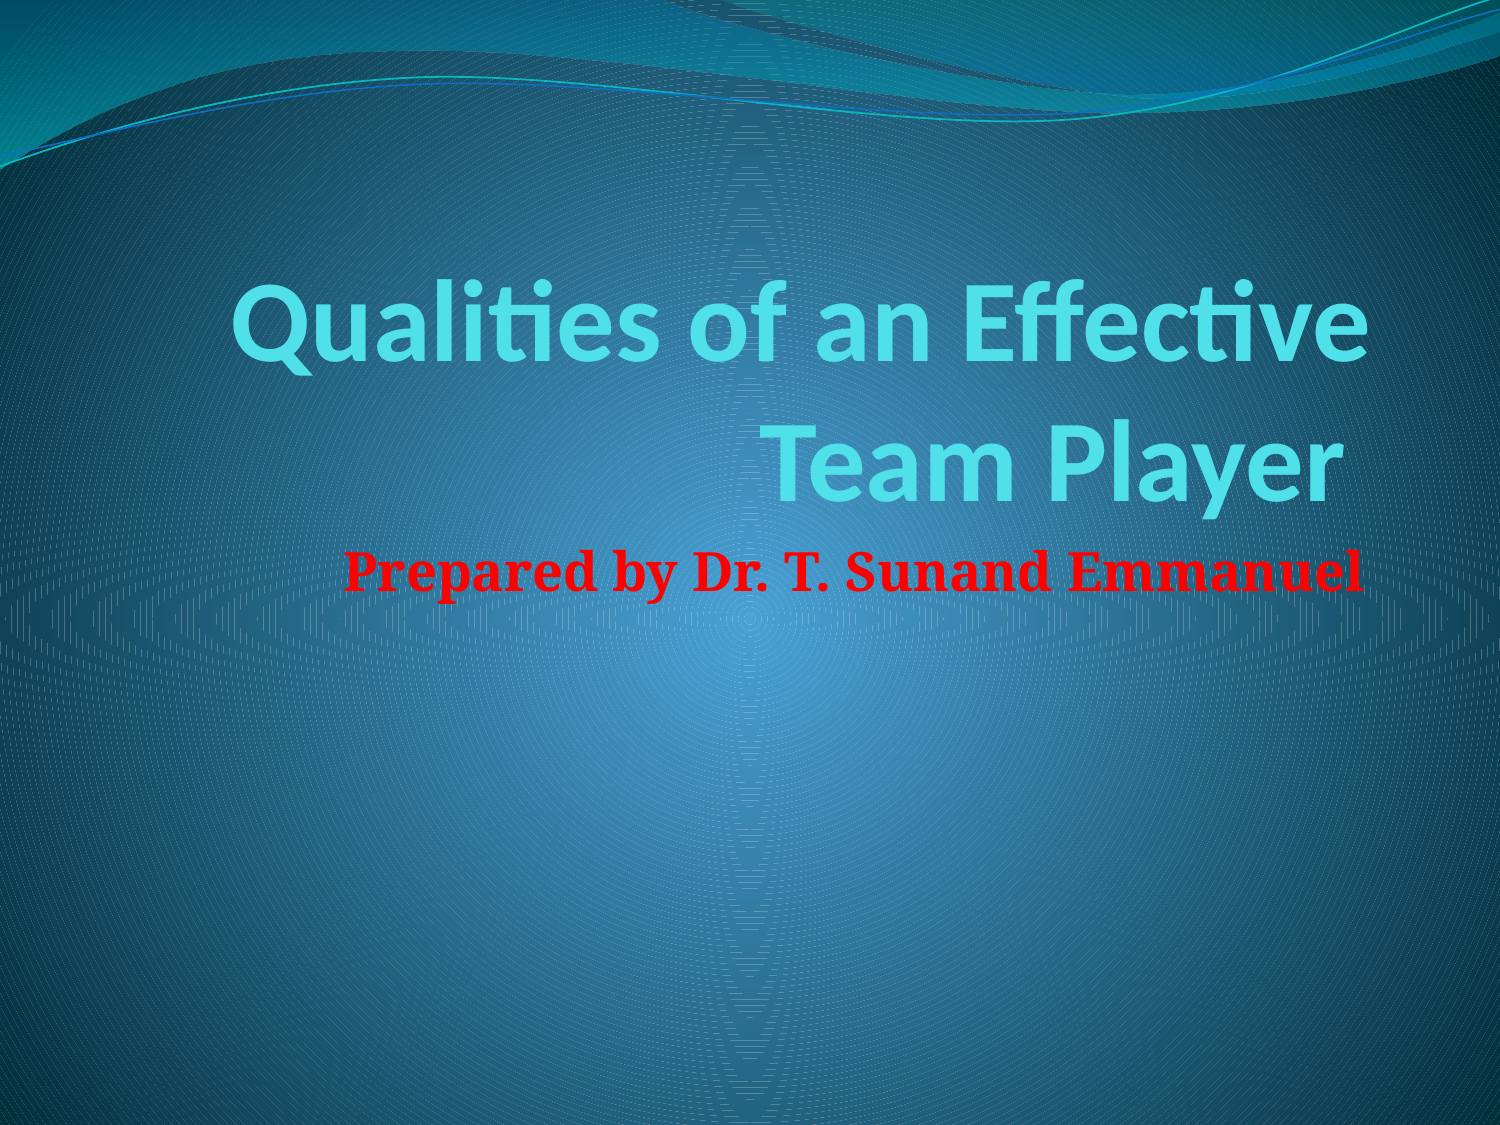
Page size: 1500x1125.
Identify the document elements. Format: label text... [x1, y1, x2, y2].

subtitle Prepared by Dr. T. Sunand Emmanuel [87, 529, 1376, 818]
title Qualities of an Effective Team Player [87, 224, 1376, 525]
